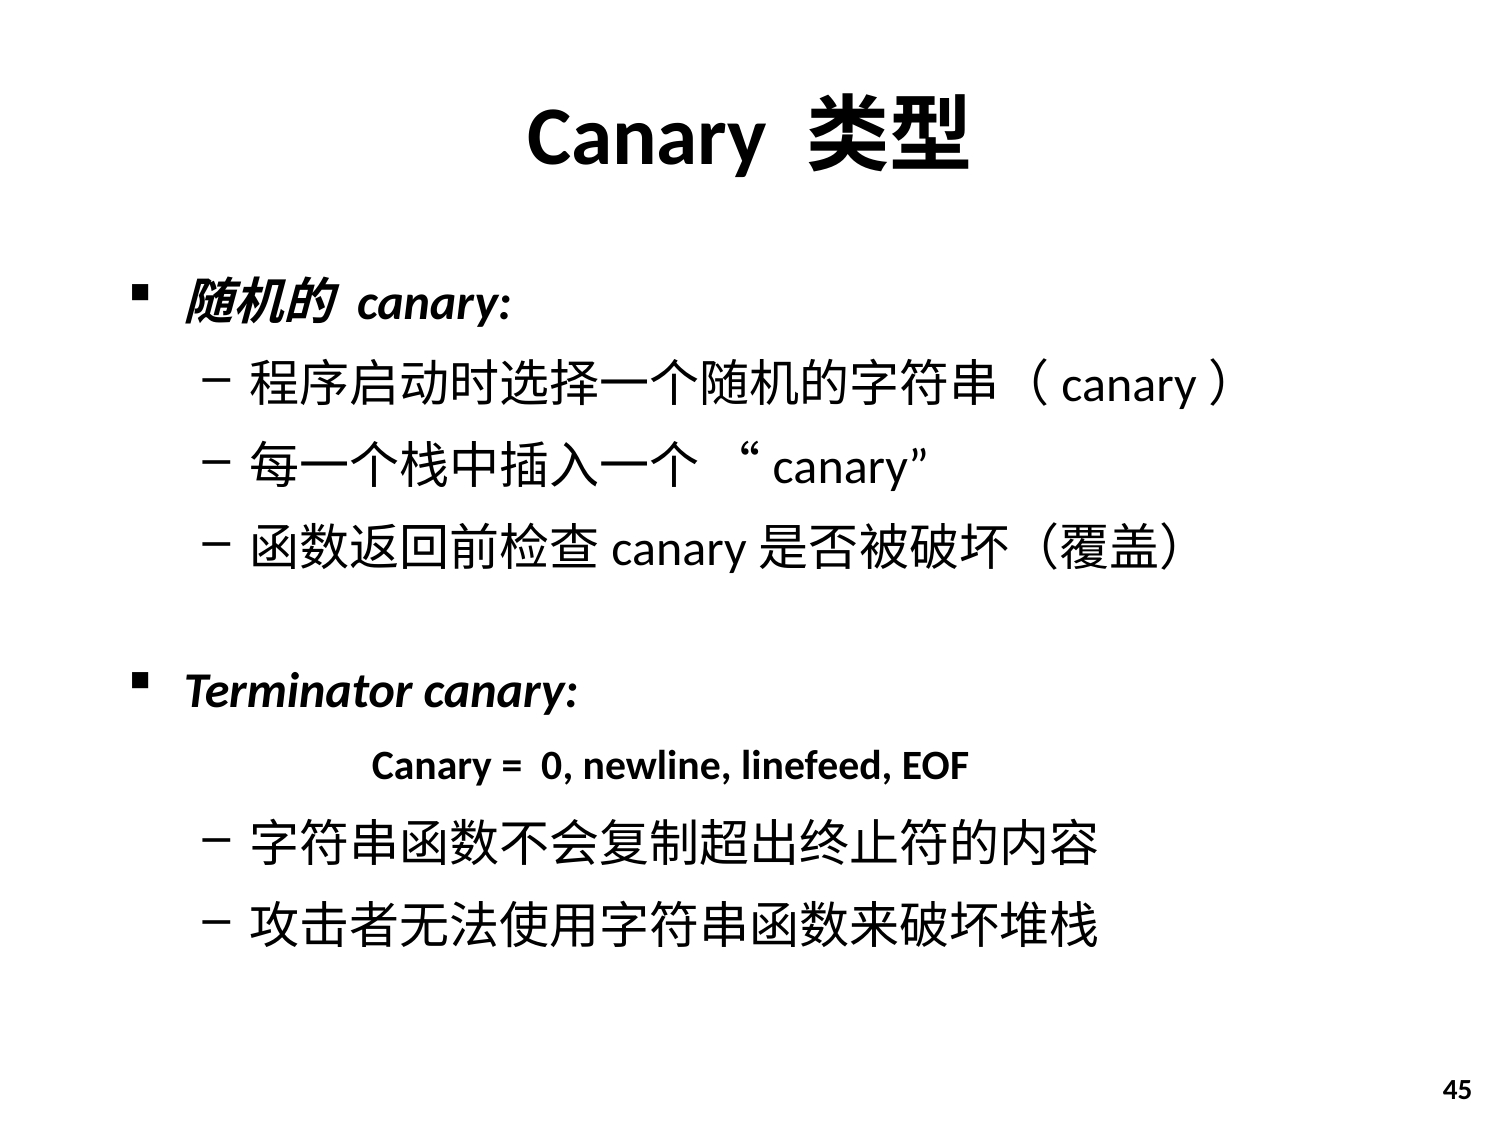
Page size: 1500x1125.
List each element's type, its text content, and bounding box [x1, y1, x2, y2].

title Canary 类型 [112, 37, 1388, 225]
list 随机的 canary: 程序启动时选择一个随机的字符串（canary） 每一个栈中插入一个 “canary” 函数返回前检查canary是否被破坏（覆盖） Terminator canary: Canary = 0, newline, linefeed, EOF 字符串函数不会复制超出终止符的内容 攻击者无法使用字符串函数来破坏堆栈 [112, 249, 1388, 988]
slide_number 45 [1174, 1062, 1488, 1125]
